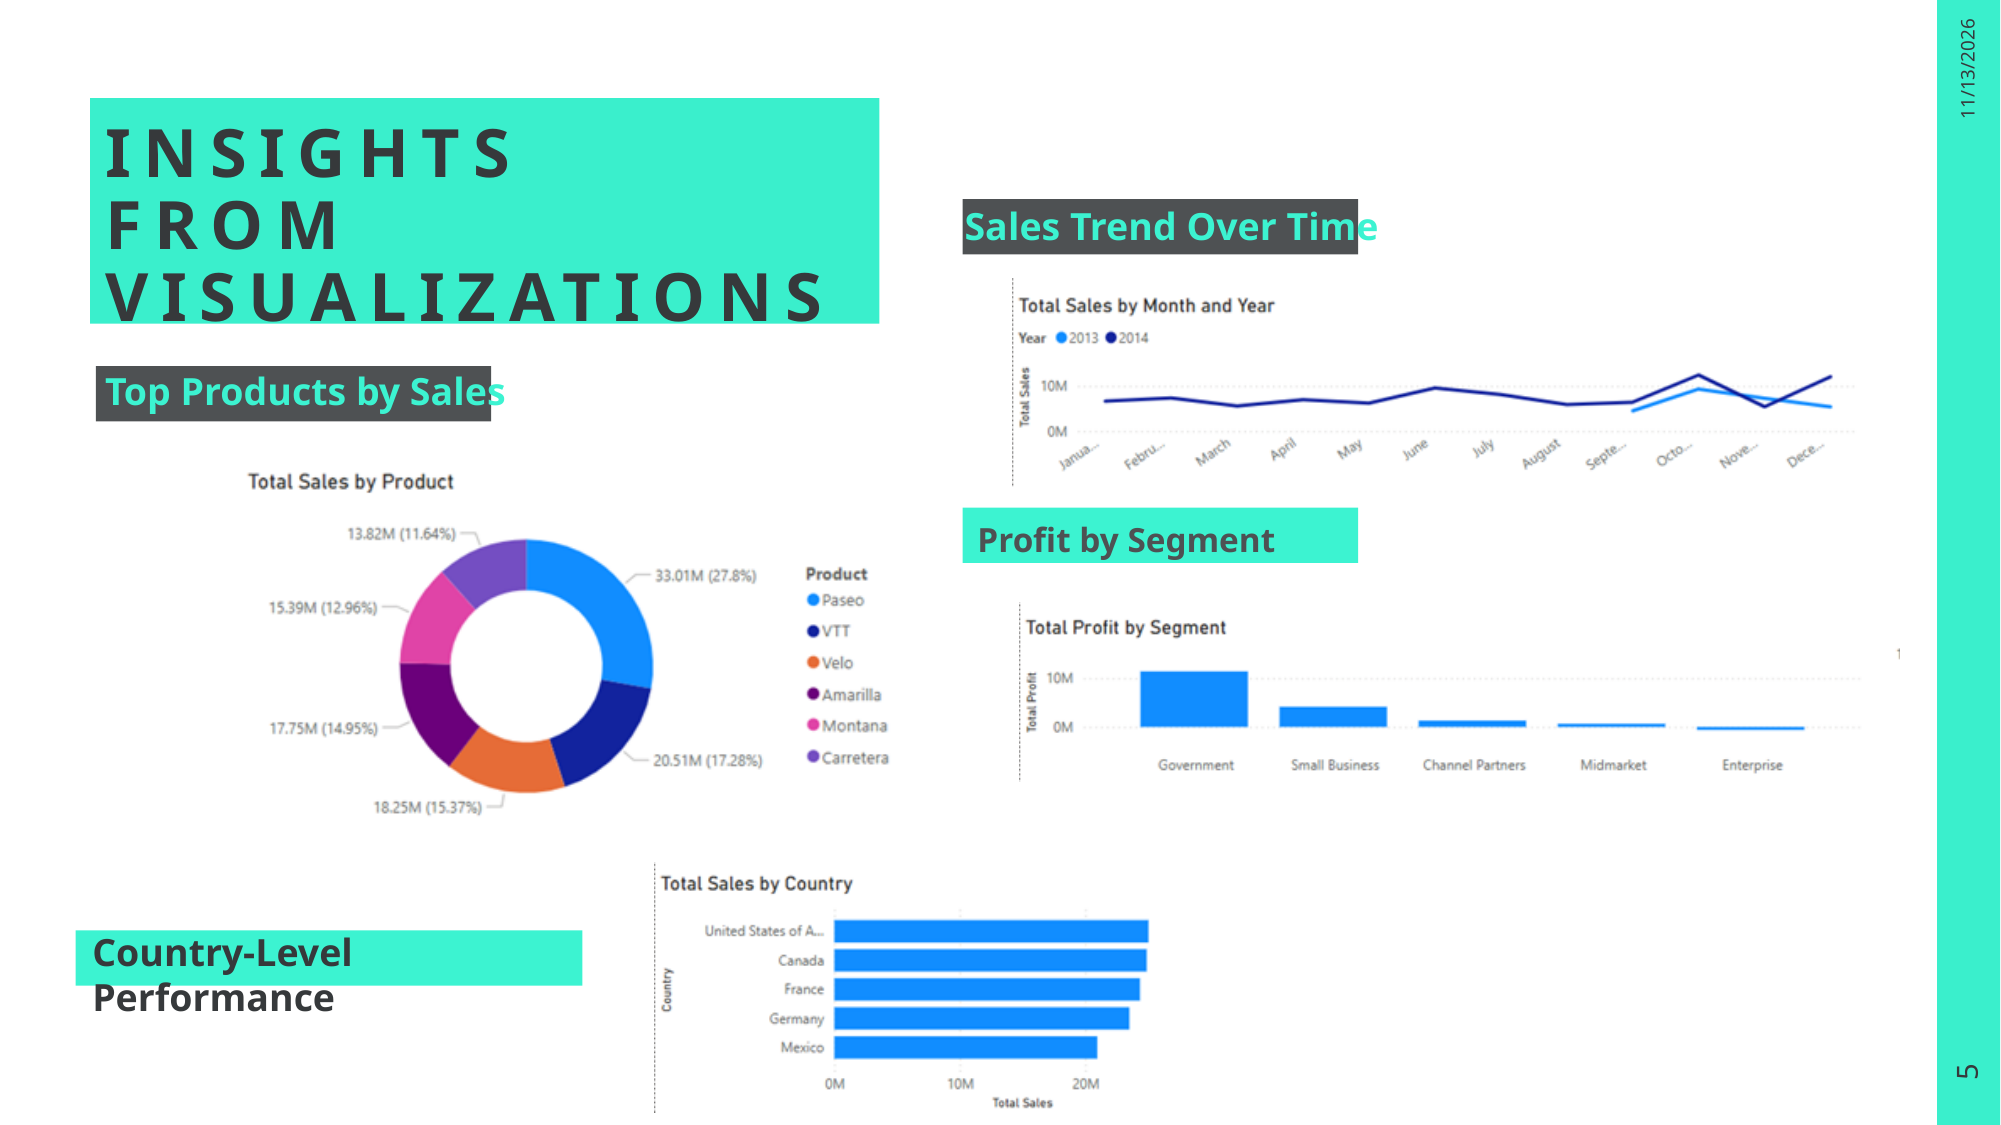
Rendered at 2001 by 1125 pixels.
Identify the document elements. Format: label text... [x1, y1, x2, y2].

title Insights from Visualizations [90, 104, 853, 368]
picture [245, 463, 901, 844]
picture [999, 602, 1900, 782]
list Sales Trend Over Time [949, 202, 1457, 258]
text_box [962, 198, 1359, 202]
picture [962, 278, 1863, 487]
text_box Country-Level Performance [77, 928, 584, 984]
text_box [89, 97, 880, 325]
text_box Profit by Segment [962, 519, 1470, 575]
text_box Top Products by Sales [90, 367, 597, 424]
slide_number 5 [1937, 1019, 2000, 1125]
text_box [75, 929, 583, 987]
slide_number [1937, 0, 2000, 139]
text_box [962, 507, 1359, 519]
picture [654, 862, 1182, 1113]
